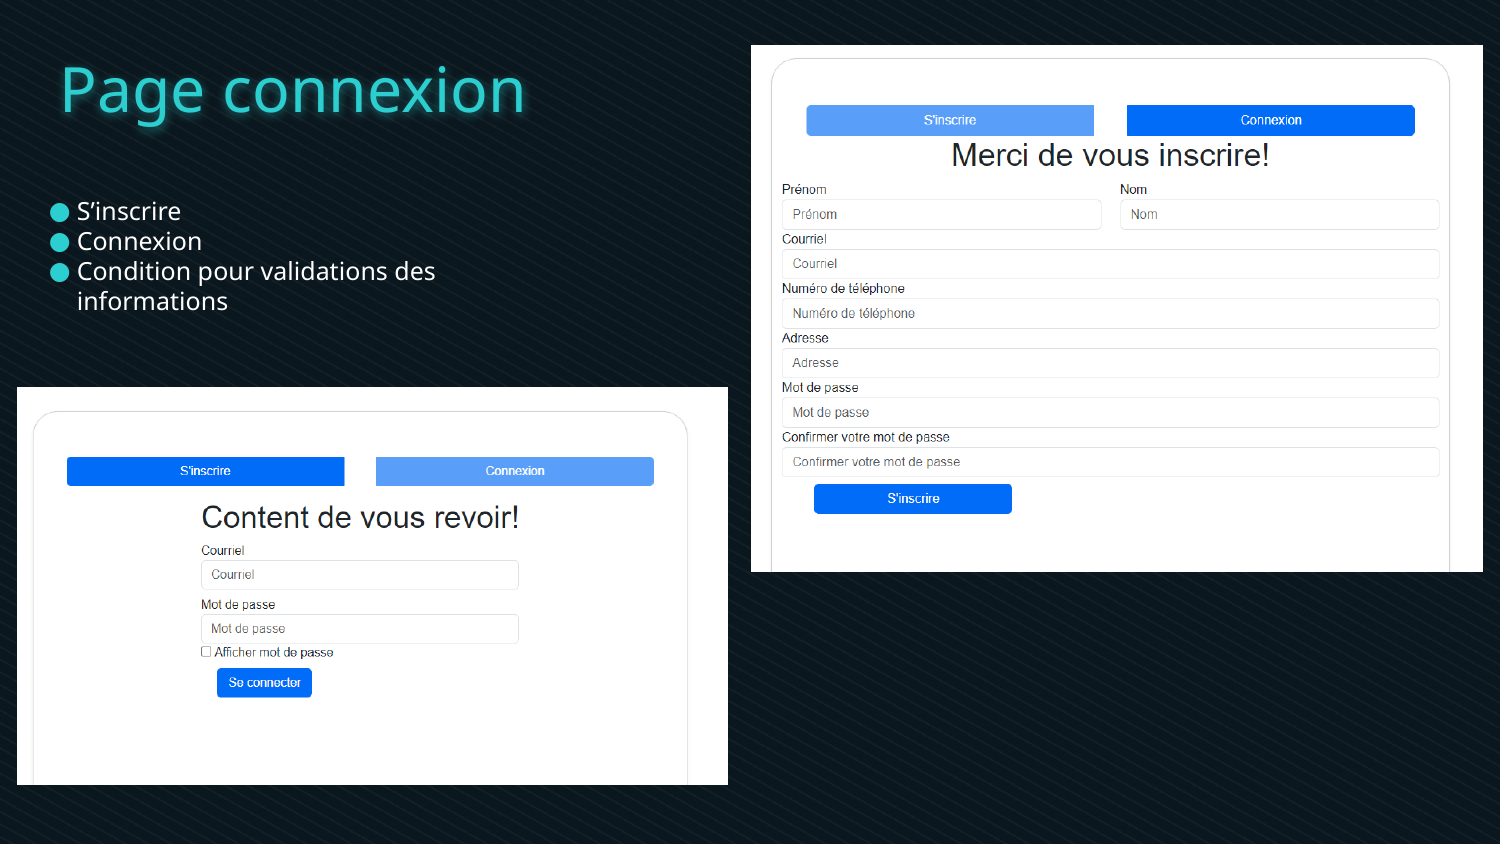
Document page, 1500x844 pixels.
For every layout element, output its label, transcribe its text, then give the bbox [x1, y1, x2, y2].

picture [750, 45, 1483, 573]
title Page connexion [44, 45, 675, 140]
picture [17, 387, 728, 785]
list S’inscrire Connexion Condition pour validations des informations [33, 180, 504, 348]
